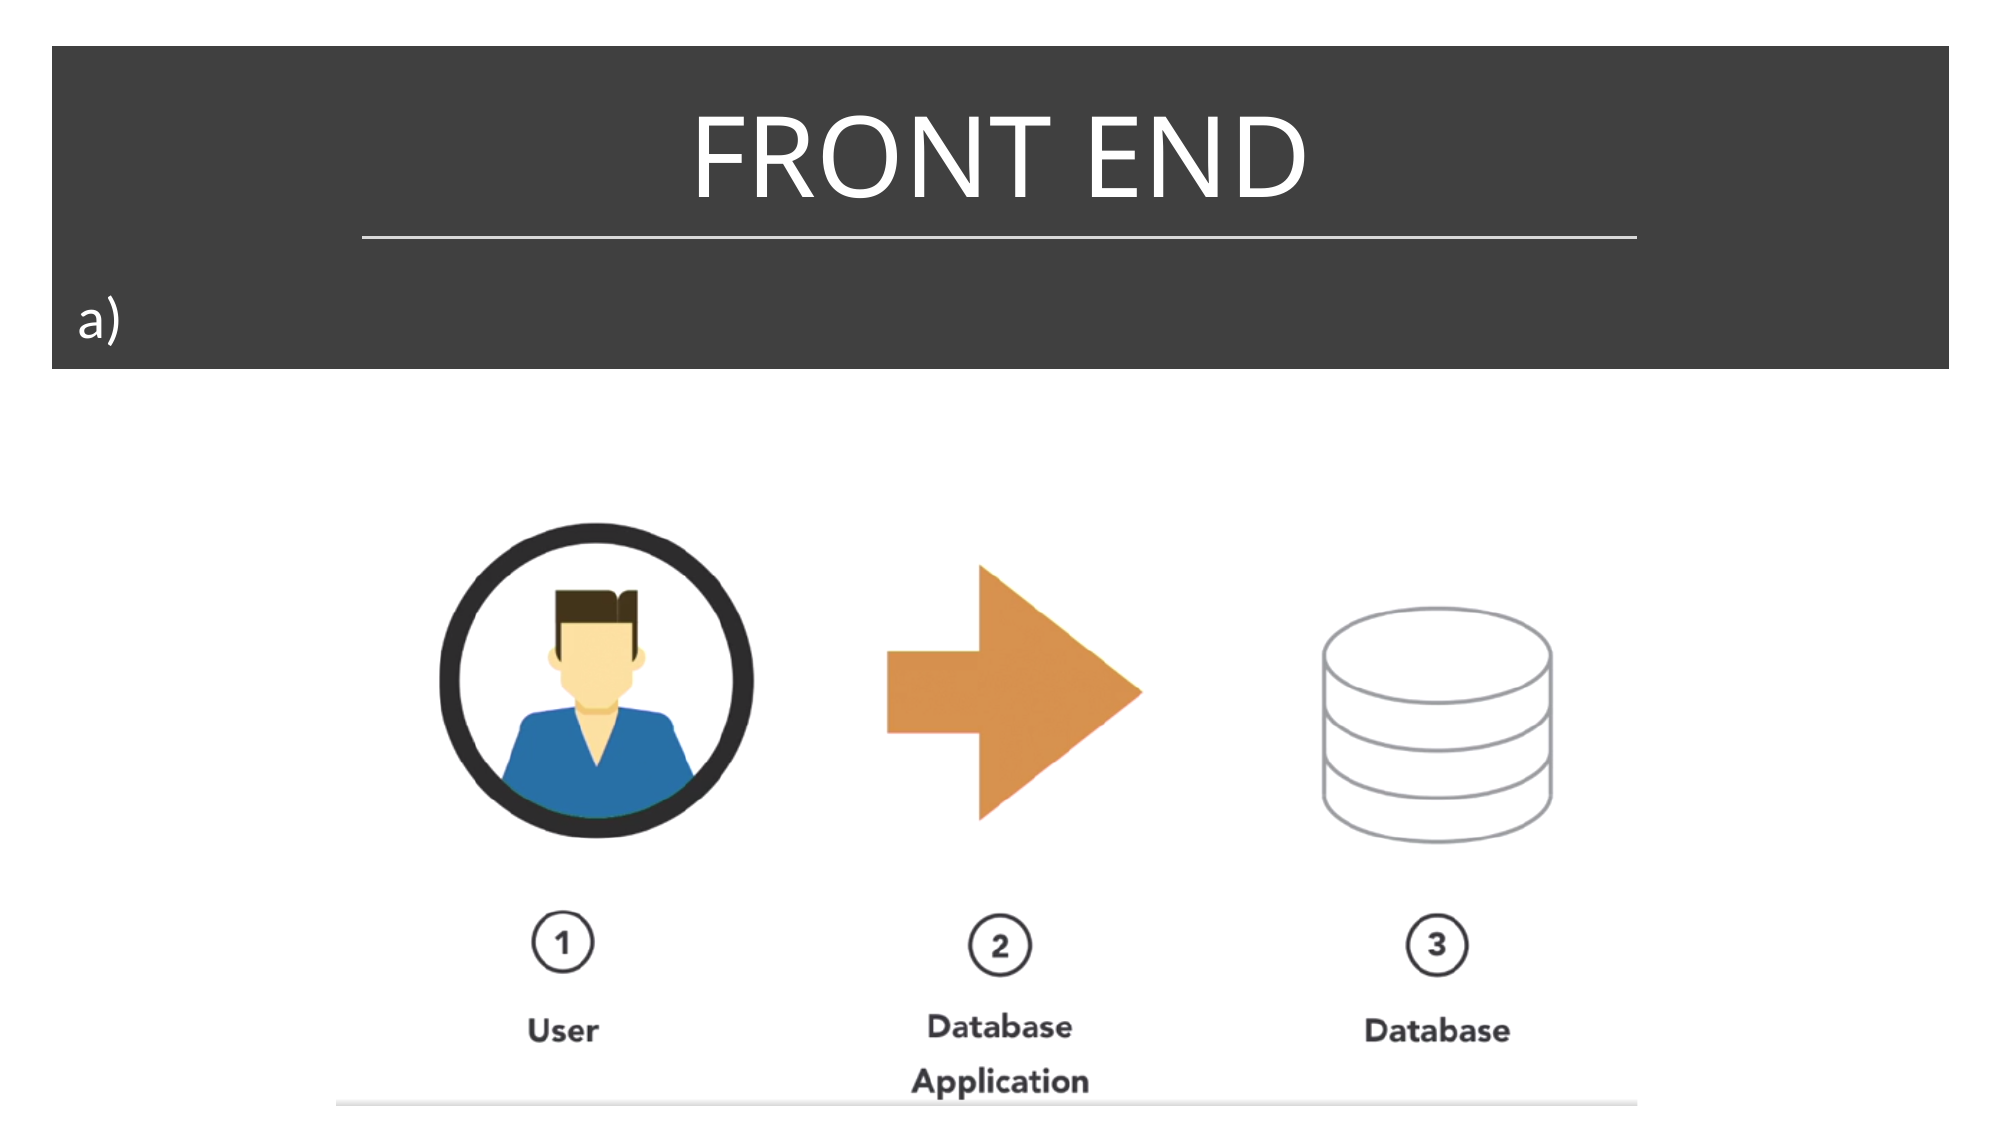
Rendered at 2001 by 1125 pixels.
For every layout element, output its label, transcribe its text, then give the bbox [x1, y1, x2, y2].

text_box a) [62, 273, 139, 358]
picture [336, 426, 1638, 1106]
title FRONT END [86, 76, 1914, 230]
text_box [61, 55, 1939, 360]
